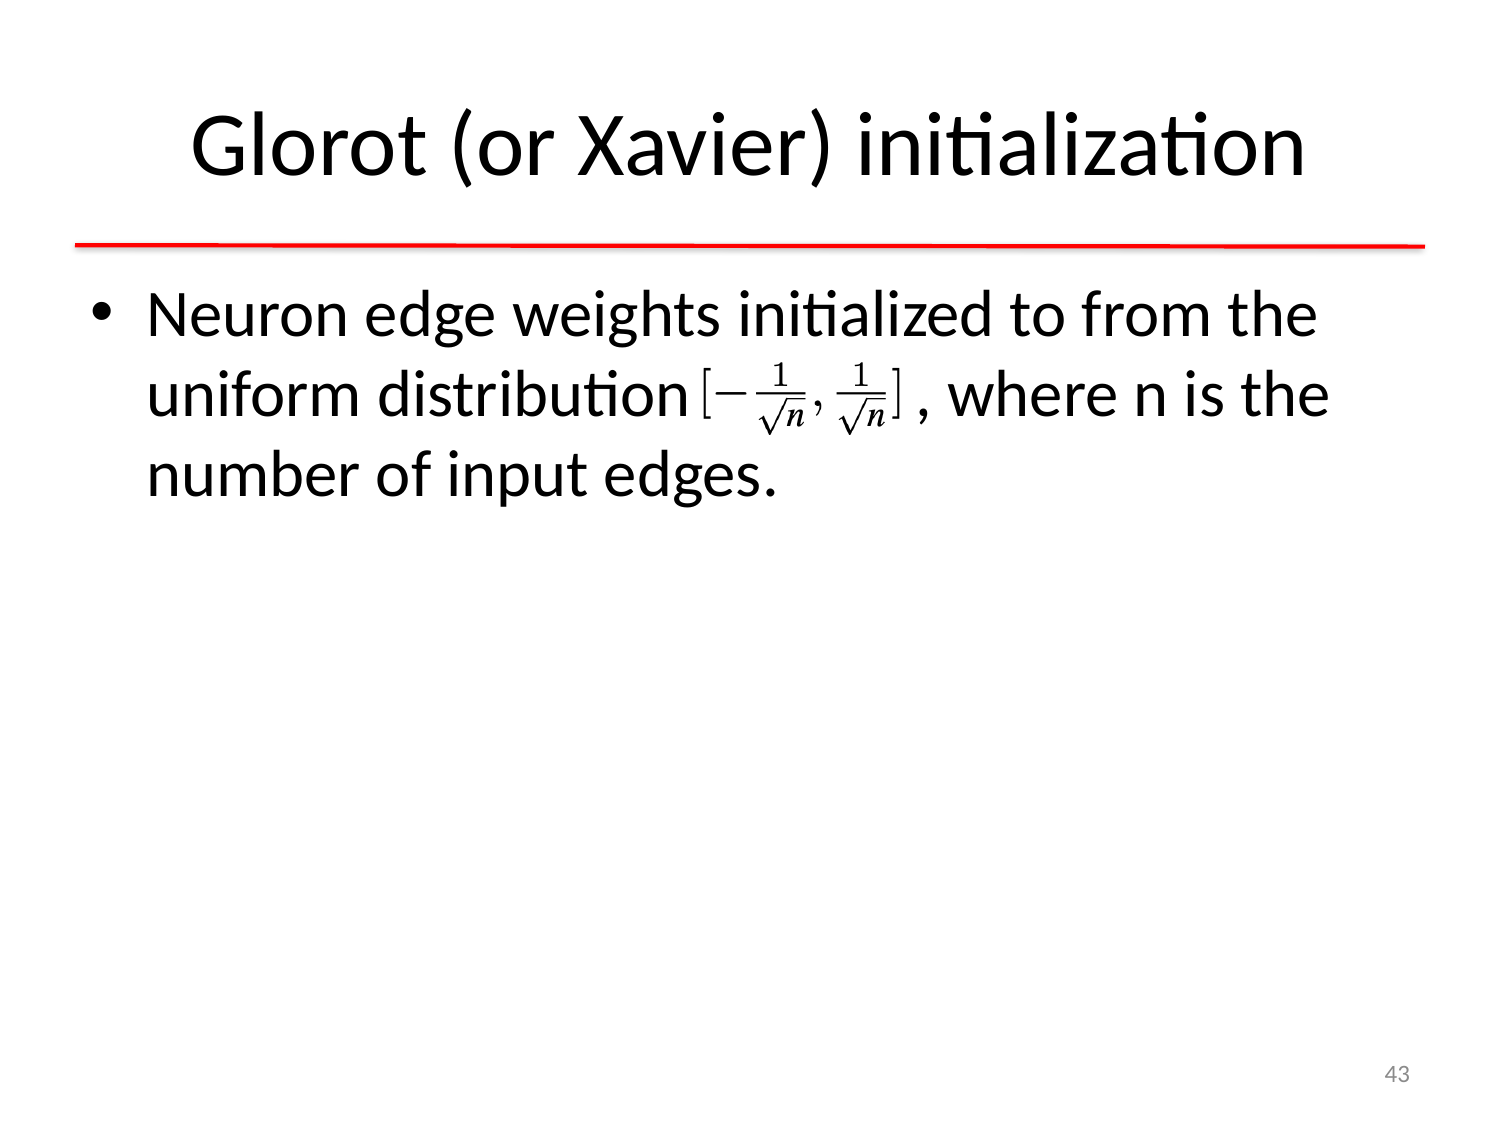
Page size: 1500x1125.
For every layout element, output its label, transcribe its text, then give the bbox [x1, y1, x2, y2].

list Neuron edge weights initialized to from the uniform distribution , where n is the number of input edges. [75, 262, 1425, 1005]
picture [692, 354, 906, 441]
title Glorot (or Xavier) initialization [75, 45, 1425, 233]
slide_number 43 [1074, 1042, 1425, 1103]
